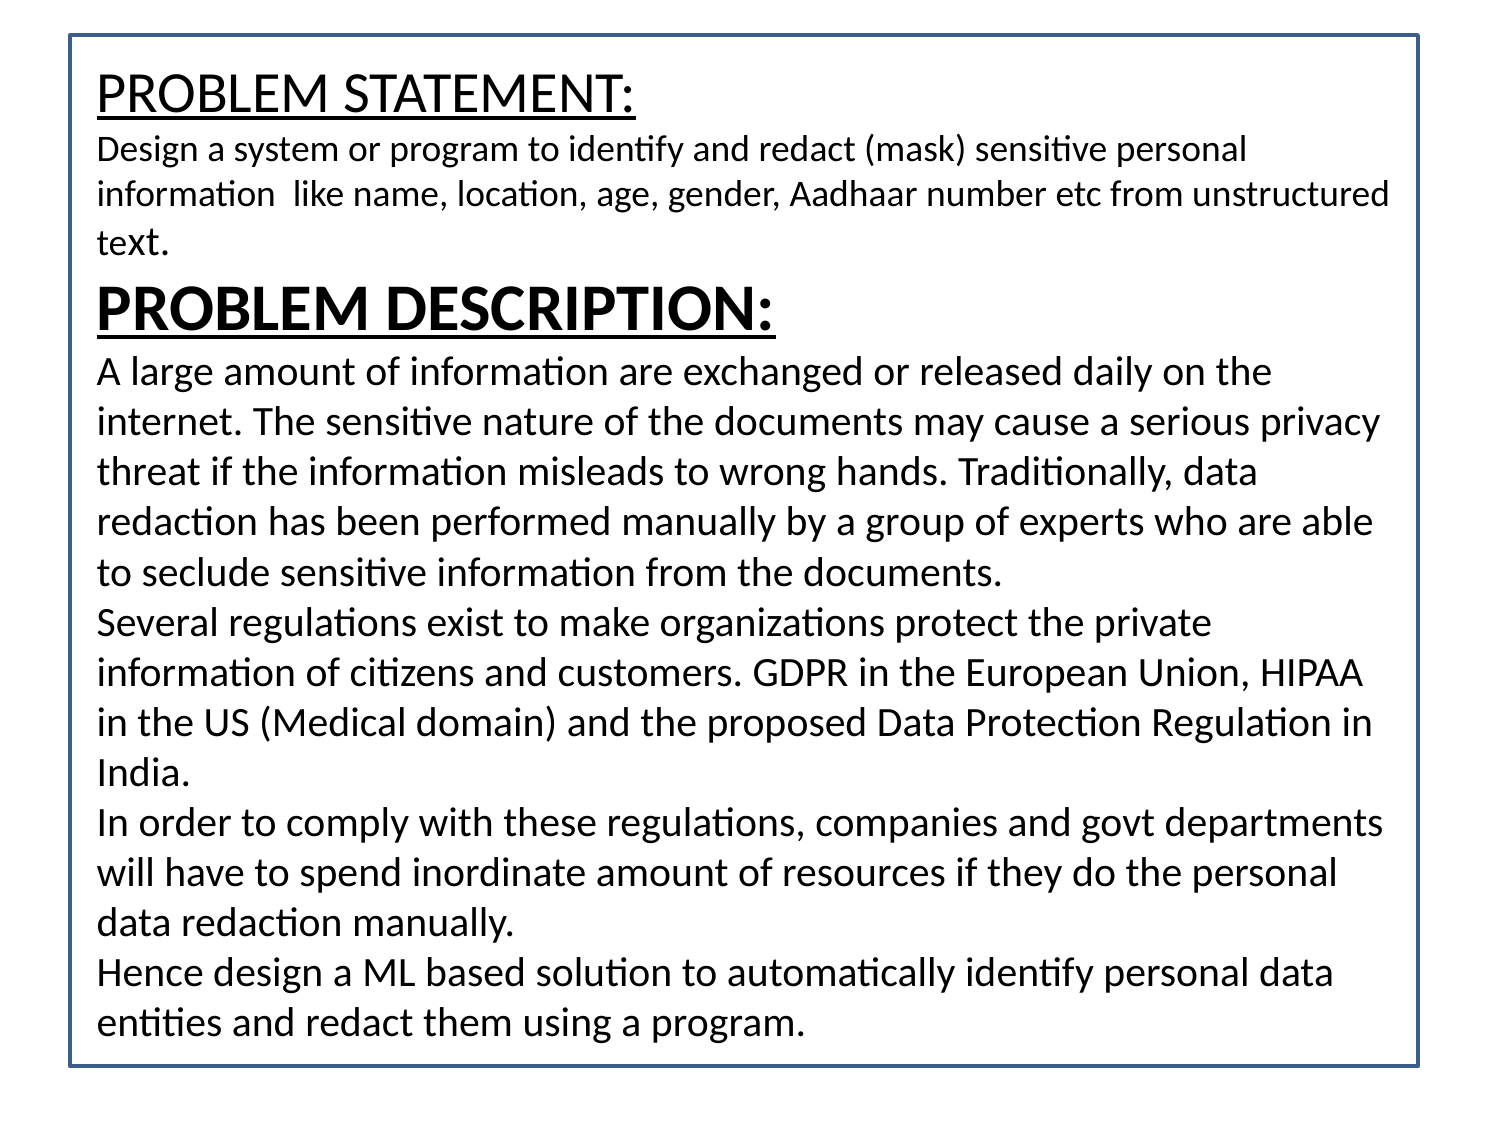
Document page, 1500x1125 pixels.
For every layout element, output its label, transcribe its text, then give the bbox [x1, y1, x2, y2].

text_box PROBLEM STATEMENT: Design a system or program to identify and redact (mask) sensitive personal information like name, location, age, gender, Aadhaar number etc from unstructured text. PROBLEM DESCRIPTION: A large amount of information are exchanged or released daily on the internet. The sensitive nature of the documents may cause a serious privacy threat if the information misleads to wrong hands. Traditionally, data redaction has been performed manually by a group of experts who are able to seclude sensitive information from the documents. Several regulations exist to make organizations protect the private information of citizens and customers. GDPR in the European Union, HIPAA in the US (Medical domain) and the proposed Data Protection Regulation in India. In order to comply with these regulations, companies and govt departments will have to spend inordinate amount of resources if they do the personal data redaction manually. Hence design a ML based solution to automatically identify personal data entities and redact them using a program. [81, 46, 1418, 1125]
text_box [68, 33, 1420, 1068]
